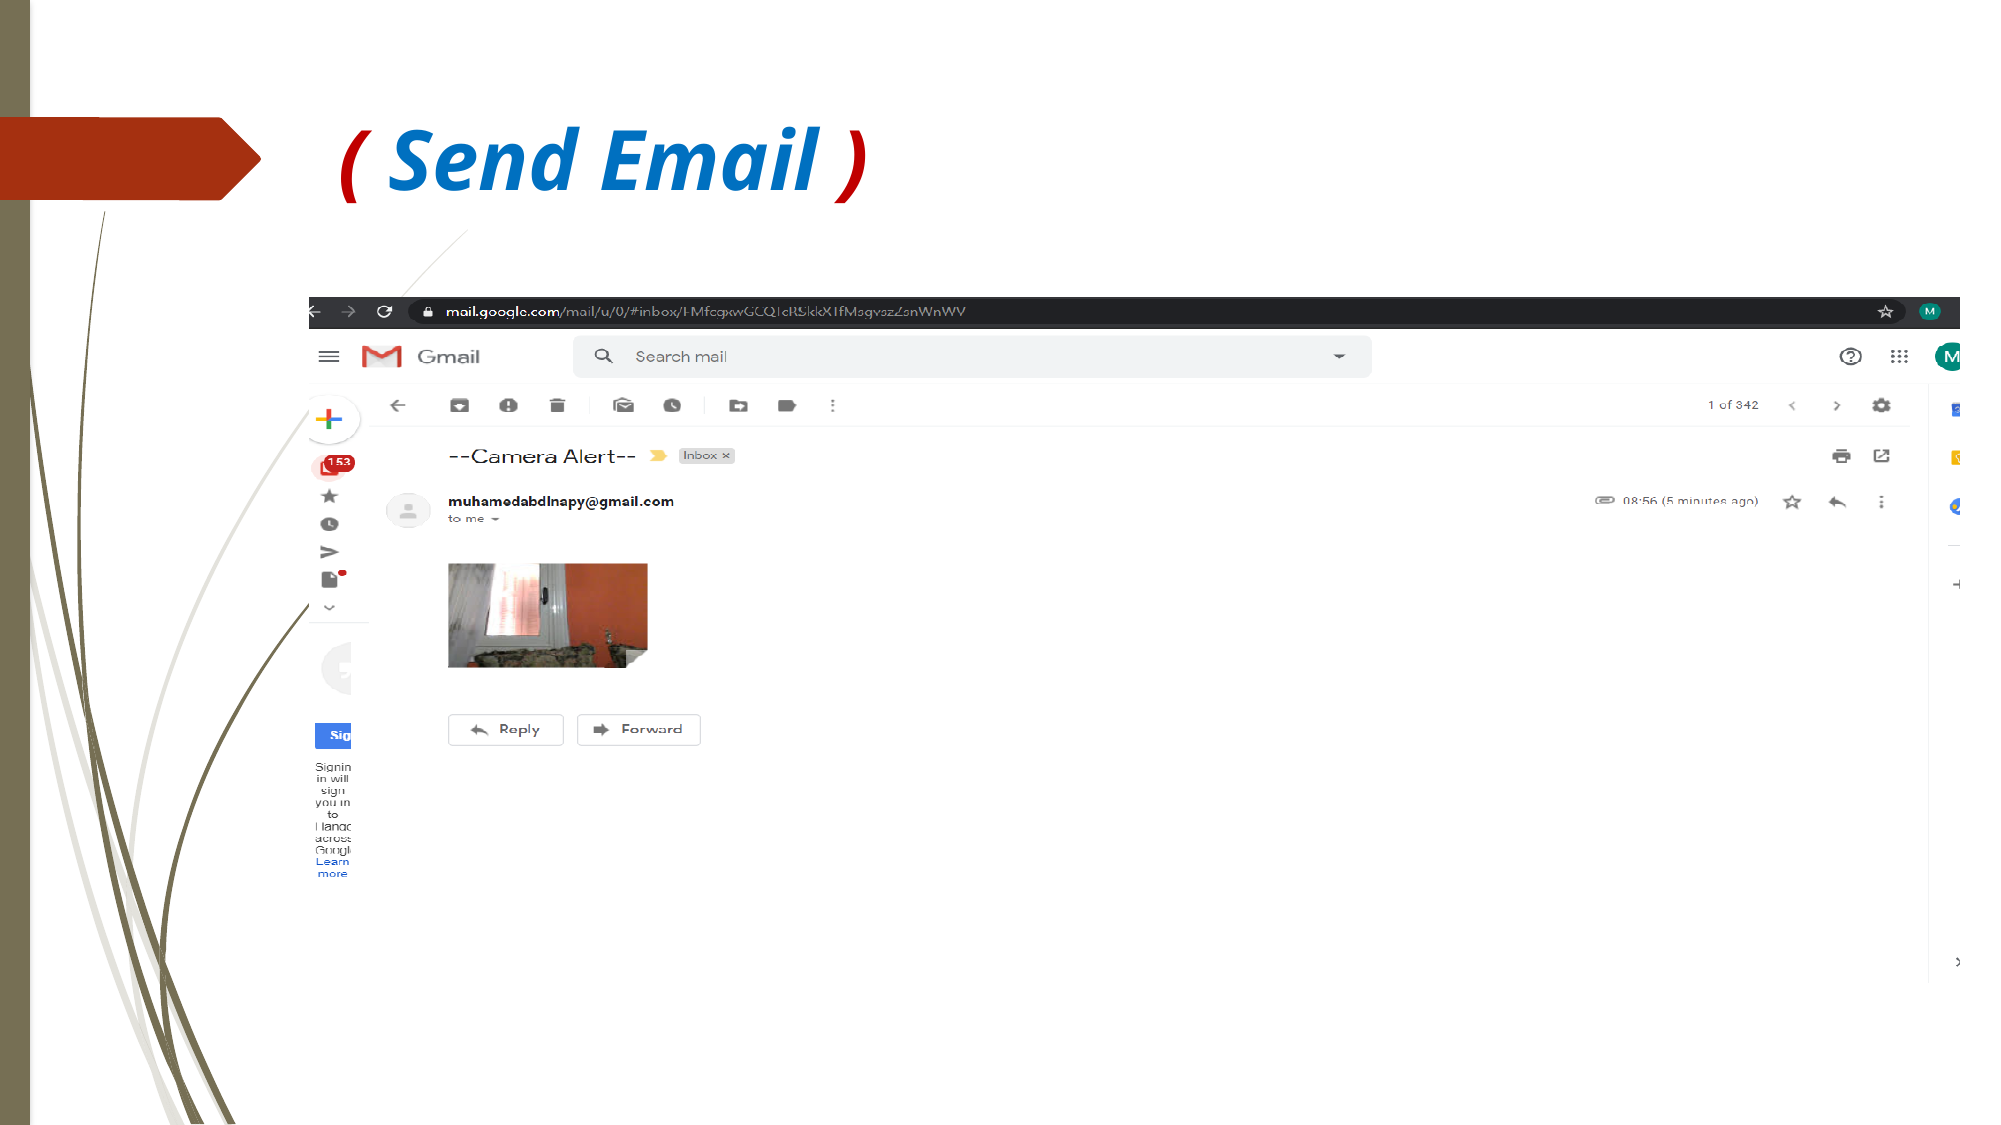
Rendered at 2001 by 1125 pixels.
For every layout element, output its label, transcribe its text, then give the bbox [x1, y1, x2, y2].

picture [309, 297, 1961, 983]
text_box ( Send Email ) [323, 99, 885, 215]
